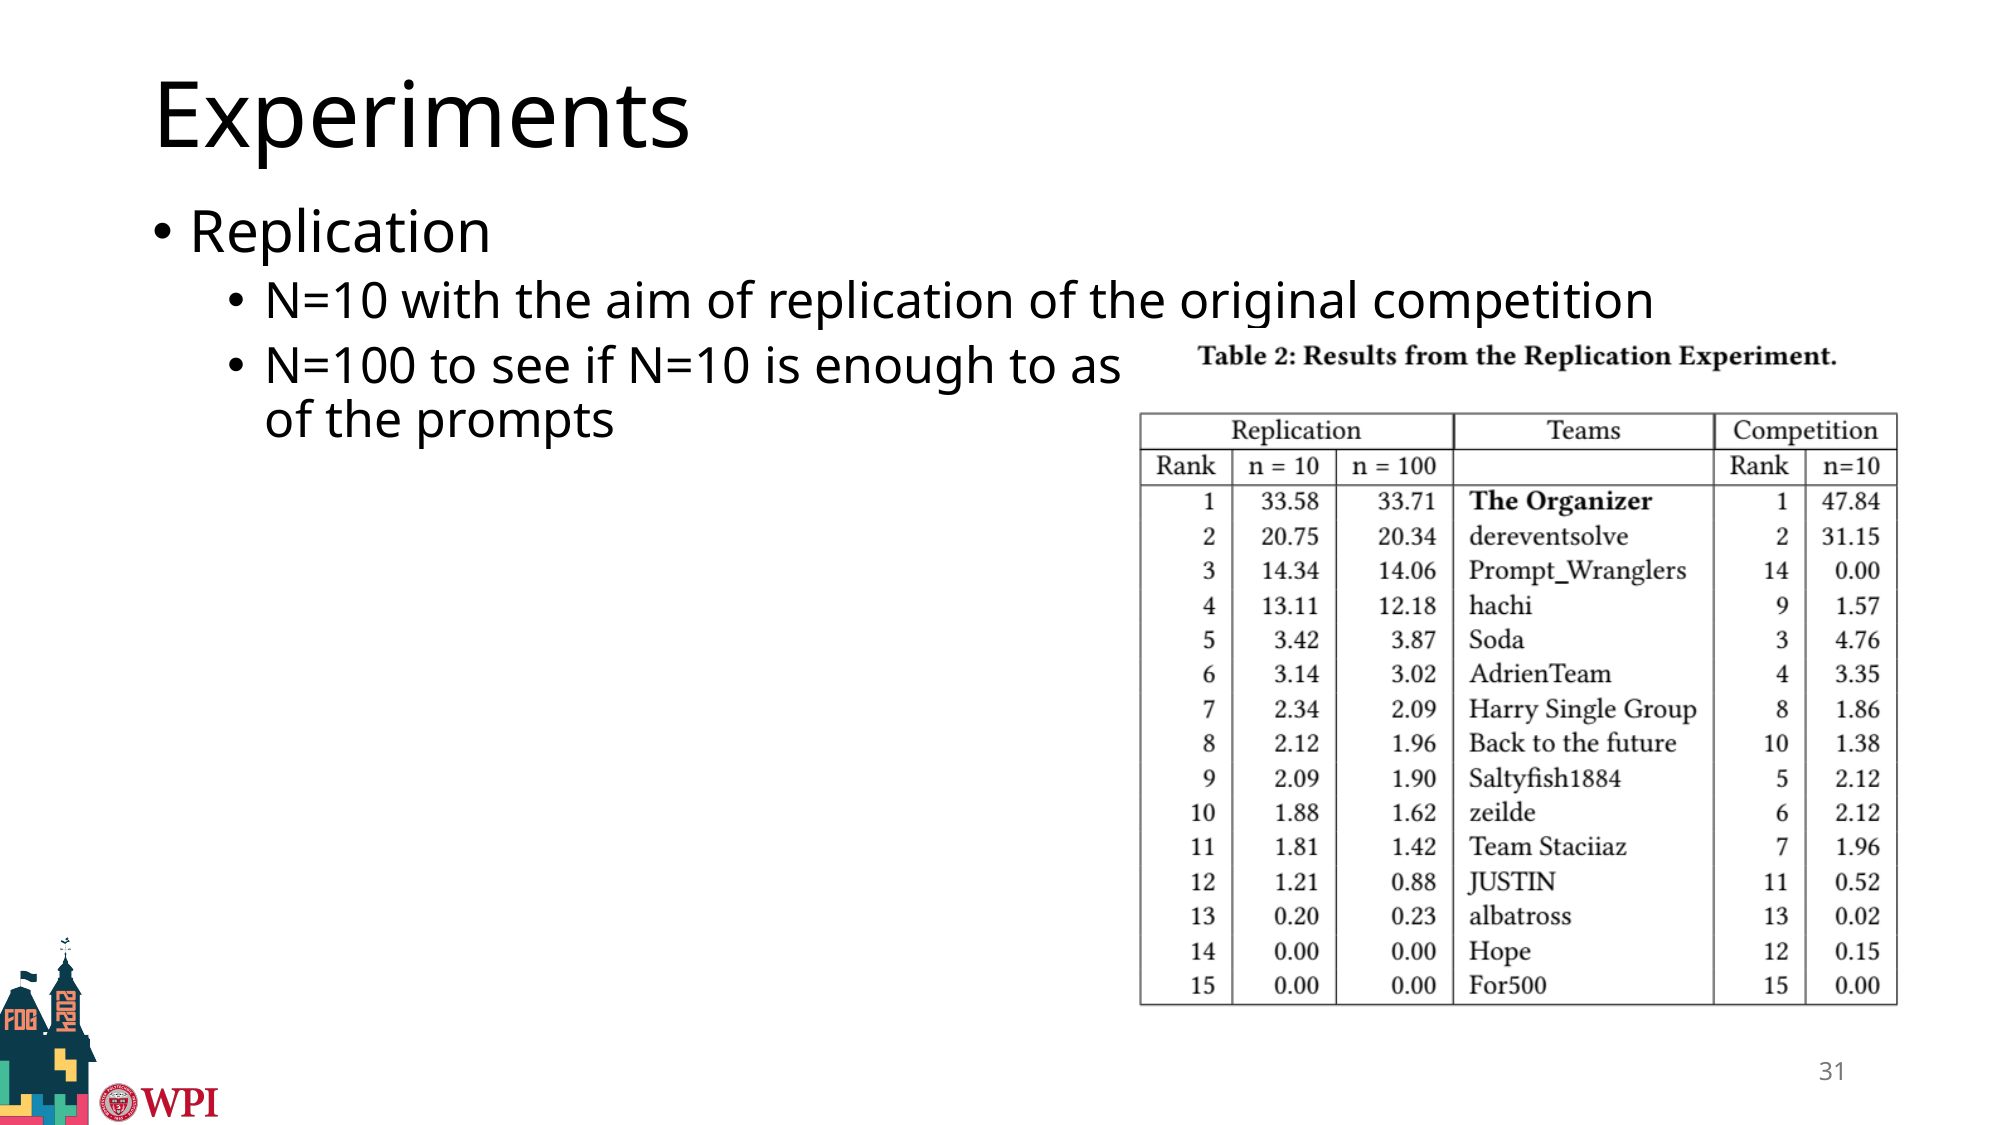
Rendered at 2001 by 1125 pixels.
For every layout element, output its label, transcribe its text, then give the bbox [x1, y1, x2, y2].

picture [1122, 327, 1905, 1014]
list Replication N=10 with the aim of replication of the original competition N=100 to see if N=10 is enough to assess the quality of the prompts [137, 194, 1863, 1014]
slide_number 31 [1412, 1042, 1863, 1103]
title Experiments [137, 59, 1863, 176]
picture [0, 936, 221, 1125]
